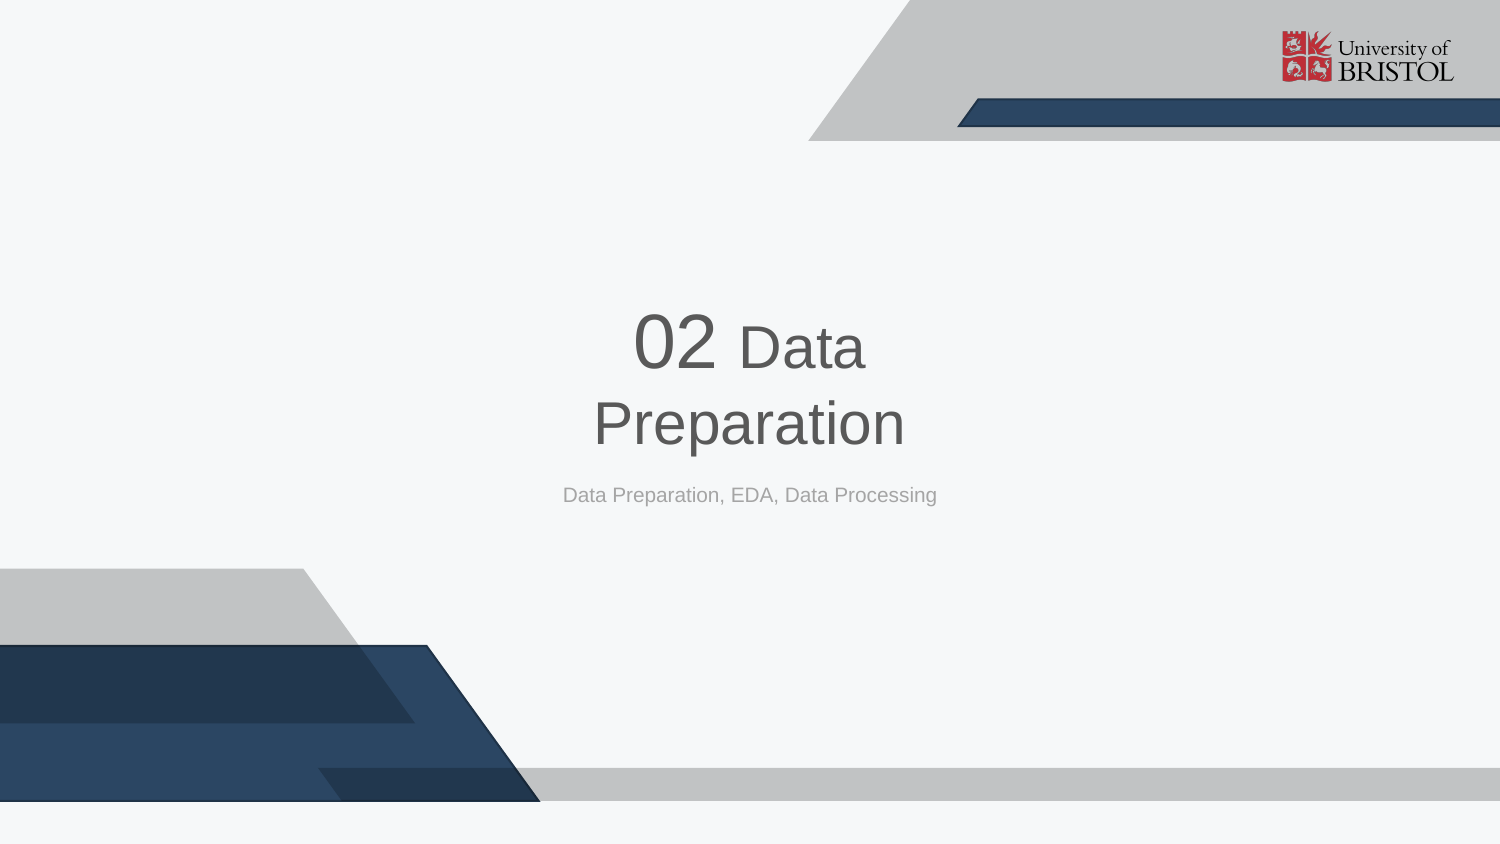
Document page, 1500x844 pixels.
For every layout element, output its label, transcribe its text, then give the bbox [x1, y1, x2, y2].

text_box [958, 99, 1500, 127]
text_box 02 Data Preparation Data Preparation, EDA, Data Processing [469, 284, 1031, 537]
text_box [808, 0, 1500, 141]
text_box [0, 646, 515, 801]
text_box [0, 568, 416, 724]
picture [1282, 29, 1456, 83]
text_box [317, 767, 1500, 801]
